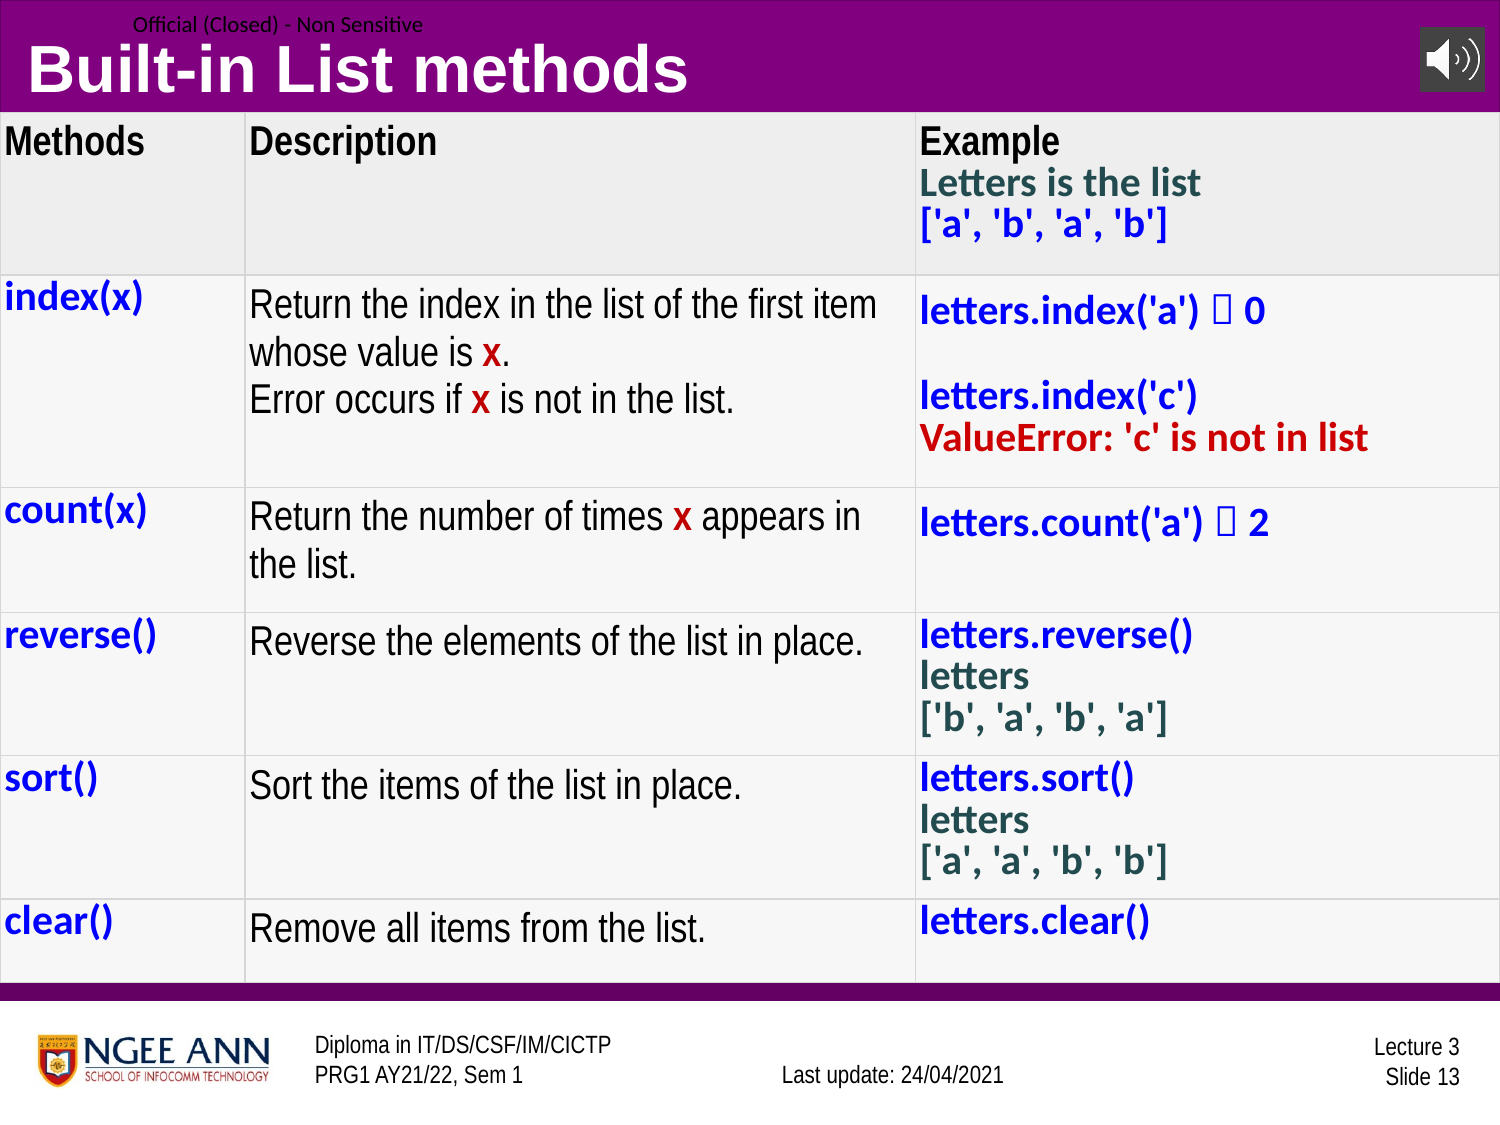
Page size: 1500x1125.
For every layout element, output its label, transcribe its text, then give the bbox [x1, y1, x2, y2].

table_cell letters.count('a')  2 [916, 488, 1499, 612]
table_cell Sort the items of the list in place. [246, 756, 915, 898]
table_cell Reverse the elements of the list in place. [246, 613, 915, 755]
table_header Description [246, 113, 915, 274]
table_cell letters.index('a')  0 letters.index('c') ValueError: 'c' is not in list [916, 276, 1499, 487]
title Built-in List methods [12, 19, 1488, 112]
table_cell count(x) [1, 488, 244, 612]
table_cell Return the index in the list of the first item whose value is x. Error occurs if x is not in the list. [246, 276, 915, 487]
picture [12, 1012, 294, 1109]
table_cell Remove all items from the list. [246, 900, 915, 982]
table_cell letters.sort() letters ['a', 'a', 'b', 'b'] [916, 756, 1499, 898]
table_cell clear() [1, 900, 244, 982]
table_cell letters.clear() [916, 900, 1499, 982]
table_cell Return the number of times x appears in the list. [246, 488, 915, 612]
table_cell letters.reverse() letters ['b', 'a', 'b', 'a'] [916, 613, 1499, 755]
table_cell index(x) [1, 276, 244, 487]
picture [1419, 25, 1487, 94]
table_cell sort() [1, 756, 244, 898]
table_cell reverse() [1, 613, 244, 755]
table_header Example Letters is the list ['a', 'b', 'a', 'b'] [916, 113, 1499, 274]
table_header Methods [1, 113, 244, 274]
